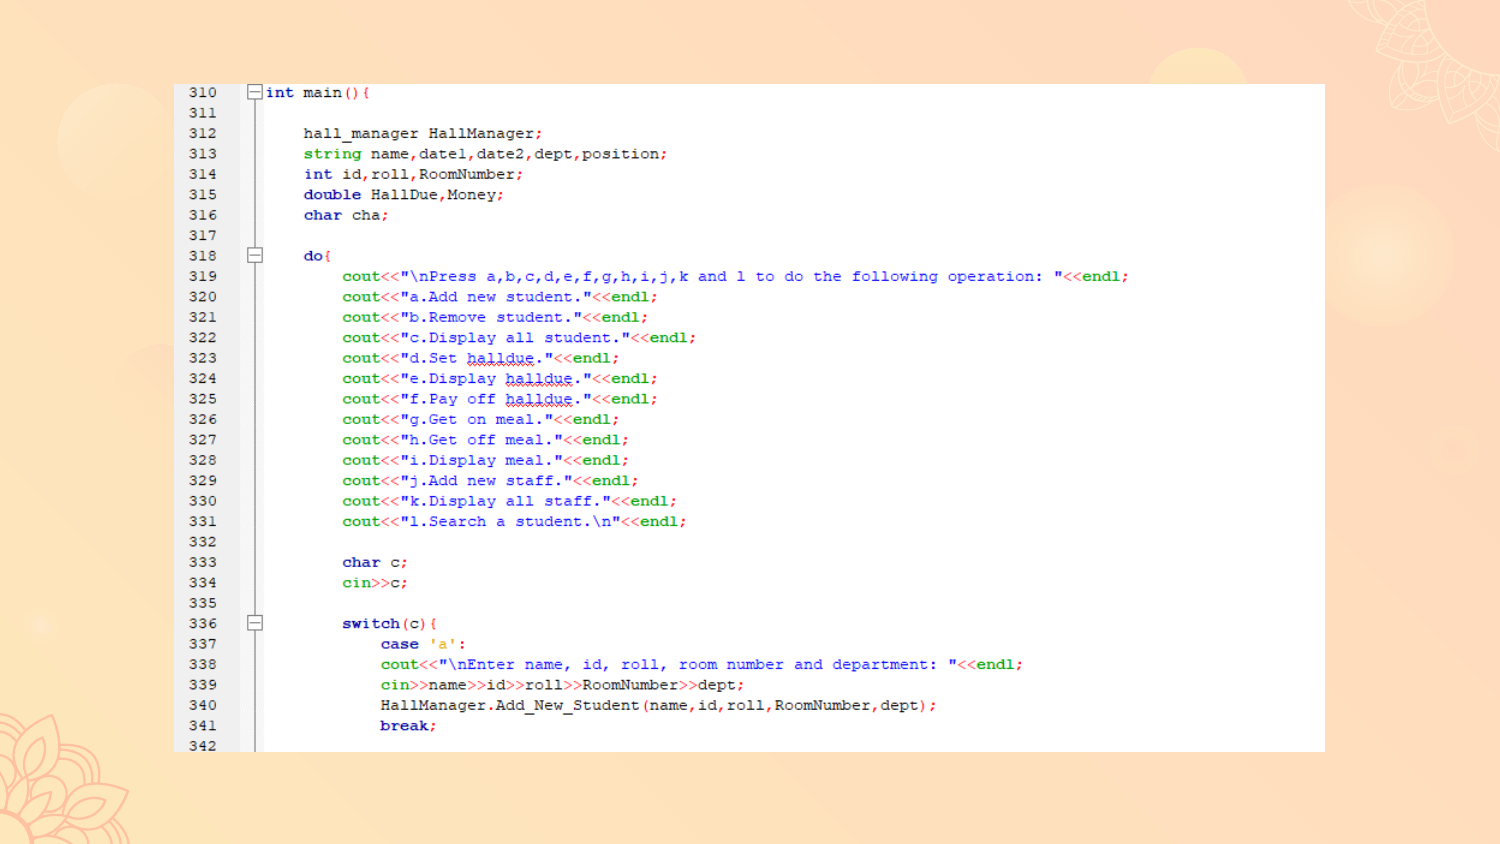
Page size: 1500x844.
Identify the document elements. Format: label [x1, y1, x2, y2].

picture [174, 84, 1326, 752]
